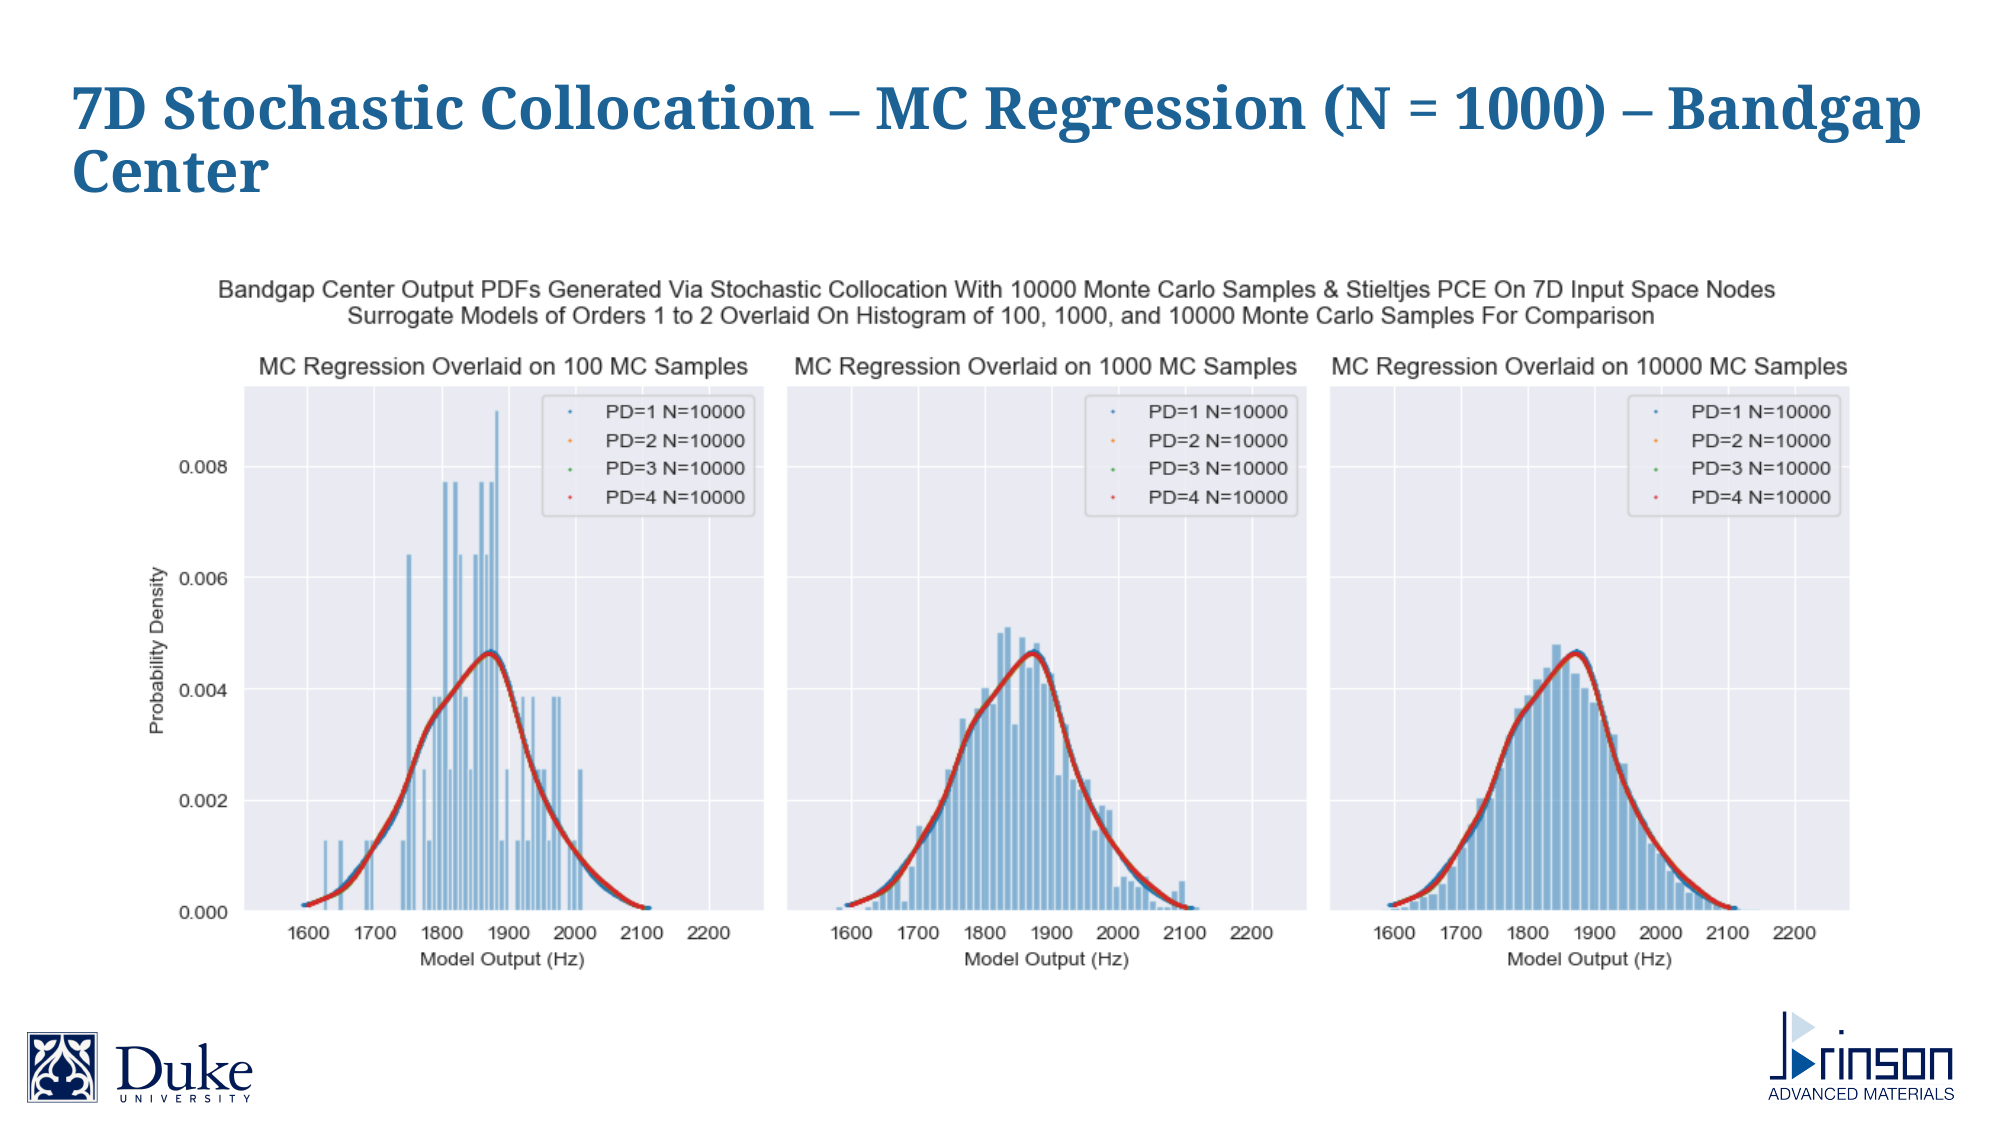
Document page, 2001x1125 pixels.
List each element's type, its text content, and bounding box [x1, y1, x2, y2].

picture [27, 1032, 98, 1103]
picture [1768, 1011, 1957, 1108]
title 7D Stochastic Collocation – MC Regression (N = 1000) – Bandgap Center [56, 55, 1944, 230]
picture [115, 1042, 253, 1103]
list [137, 266, 1863, 983]
